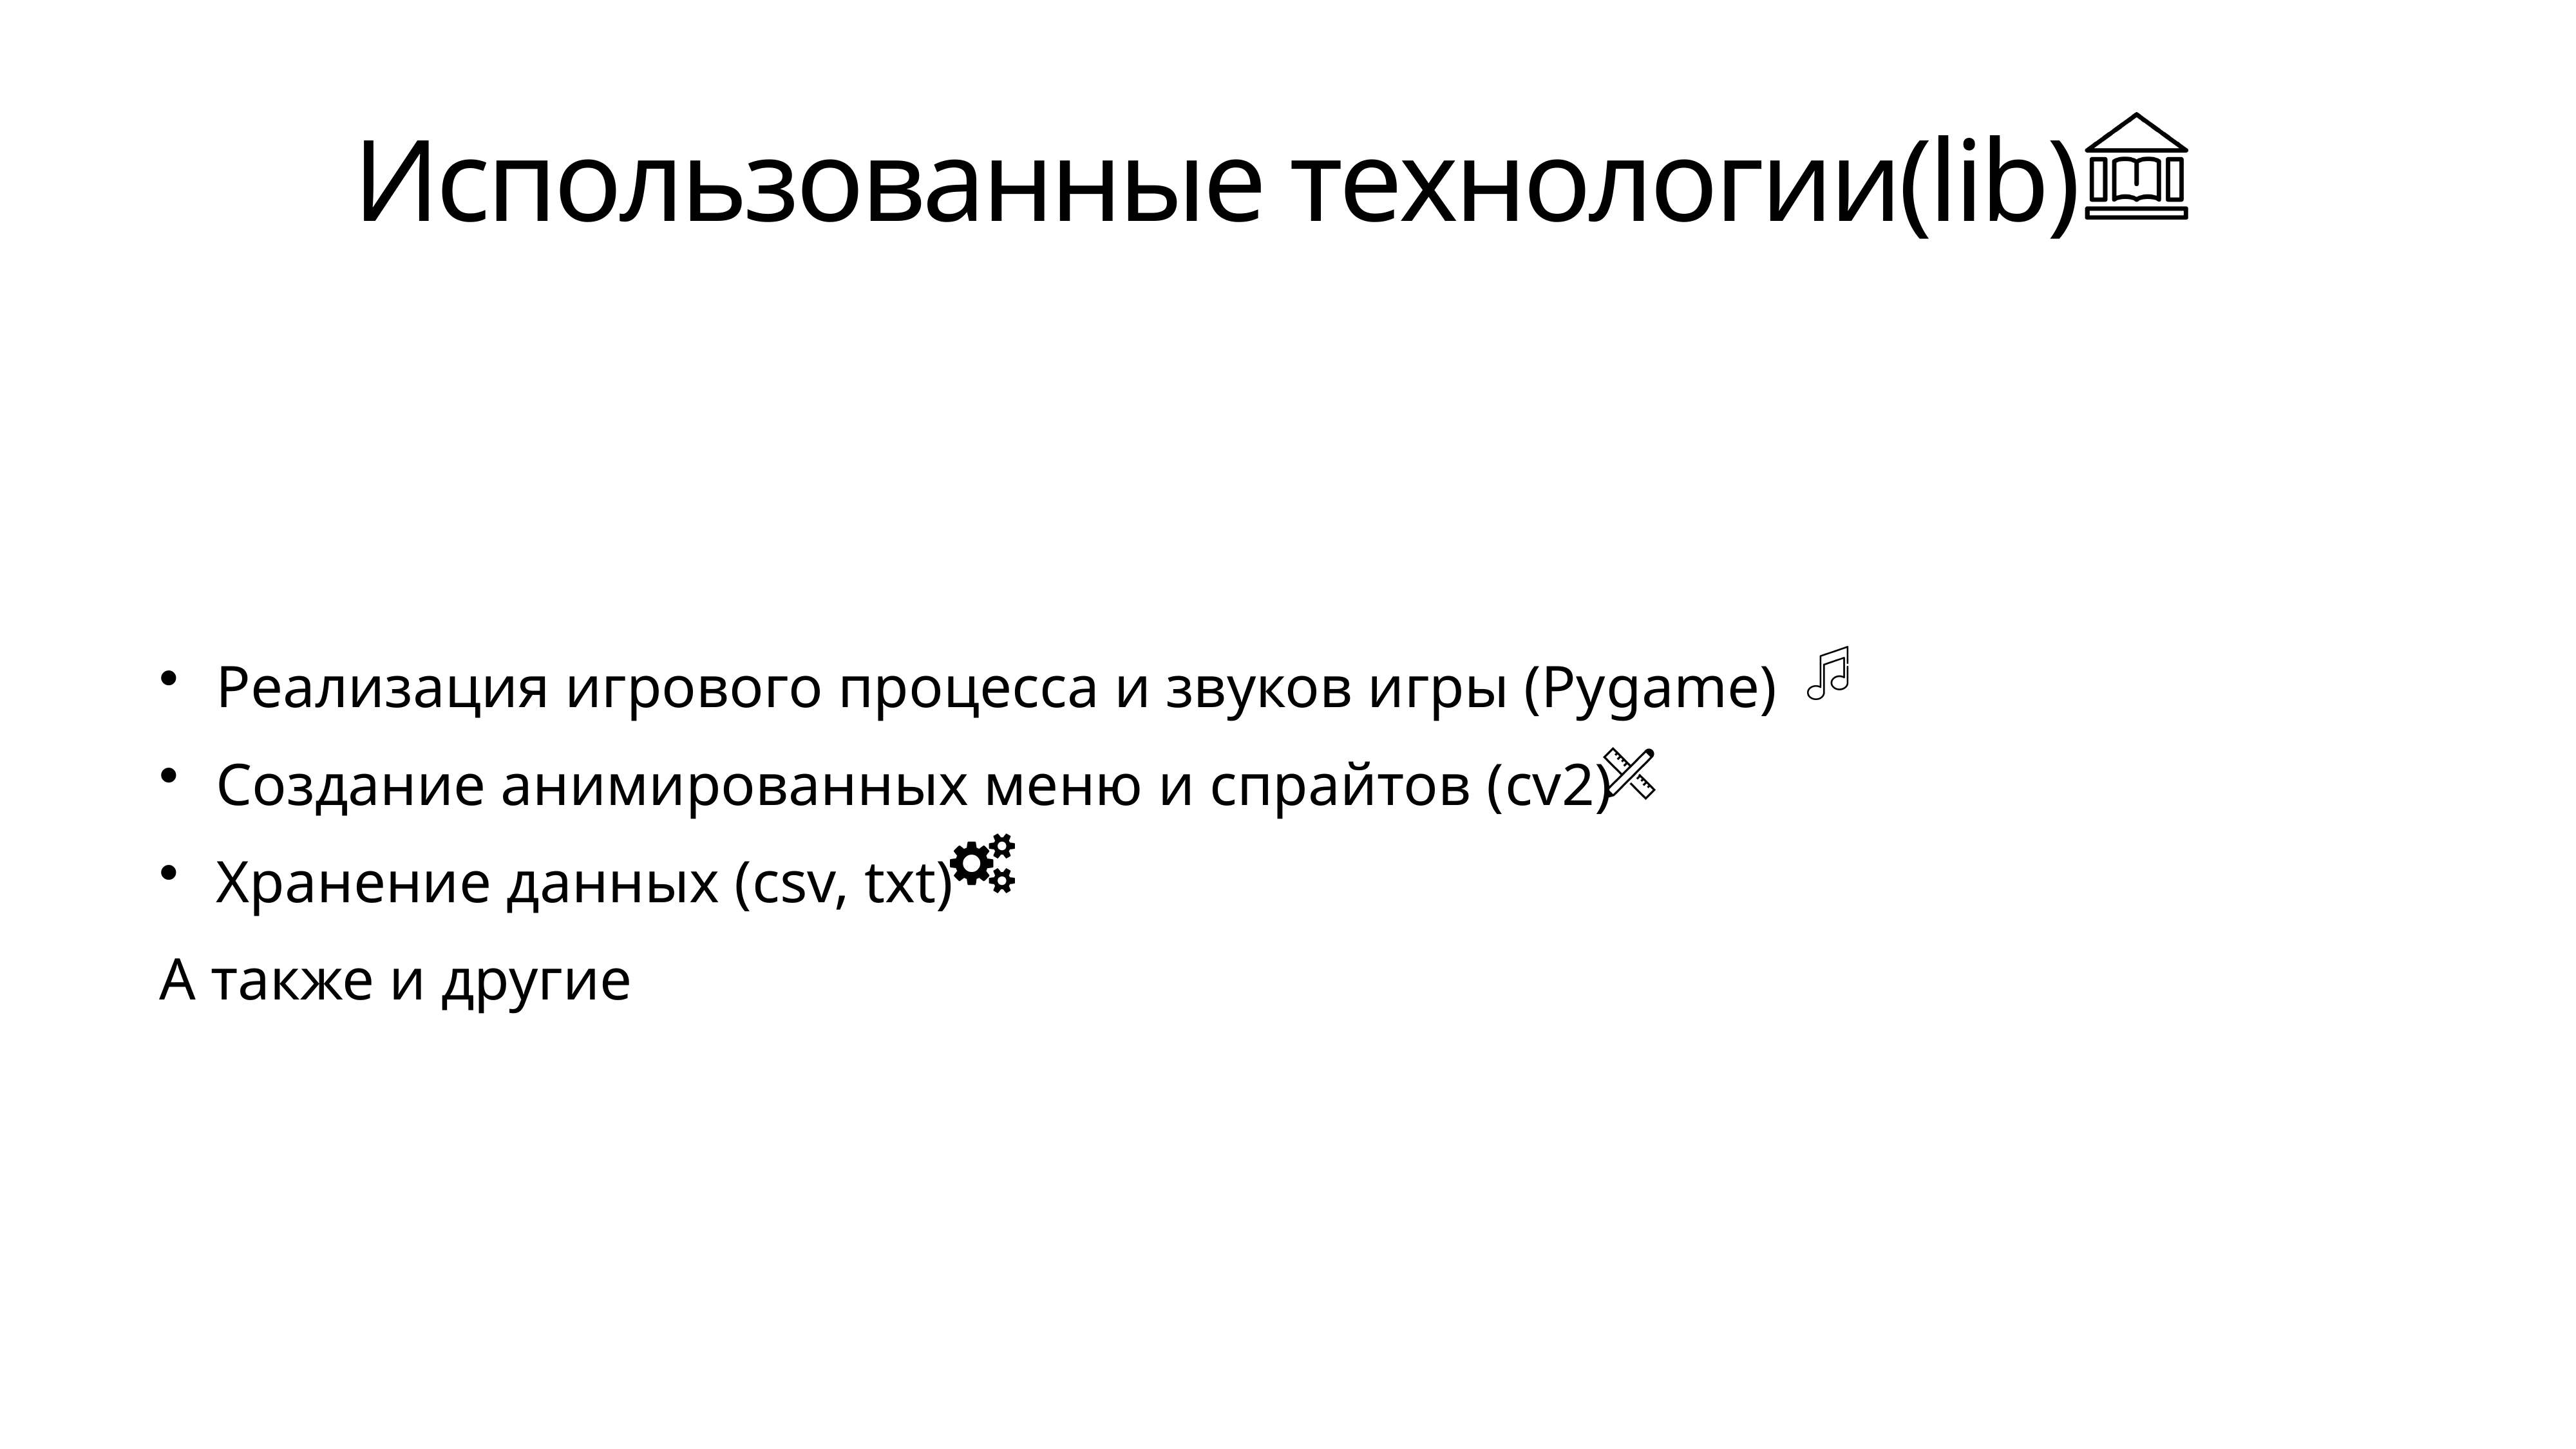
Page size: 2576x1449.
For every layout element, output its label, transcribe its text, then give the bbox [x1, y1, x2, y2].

picture [950, 831, 1015, 896]
list Реализация игрового процесса и звуков игры (Pygame) Создание анимированных меню и спрайтов (cv2) Хранение данных (csv, txt) А также и другие [153, 644, 2462, 1018]
picture [2082, 112, 2190, 220]
picture [1602, 746, 1656, 800]
picture [1801, 646, 1855, 700]
title Использованные технологии(lib) [62, 83, 2371, 249]
